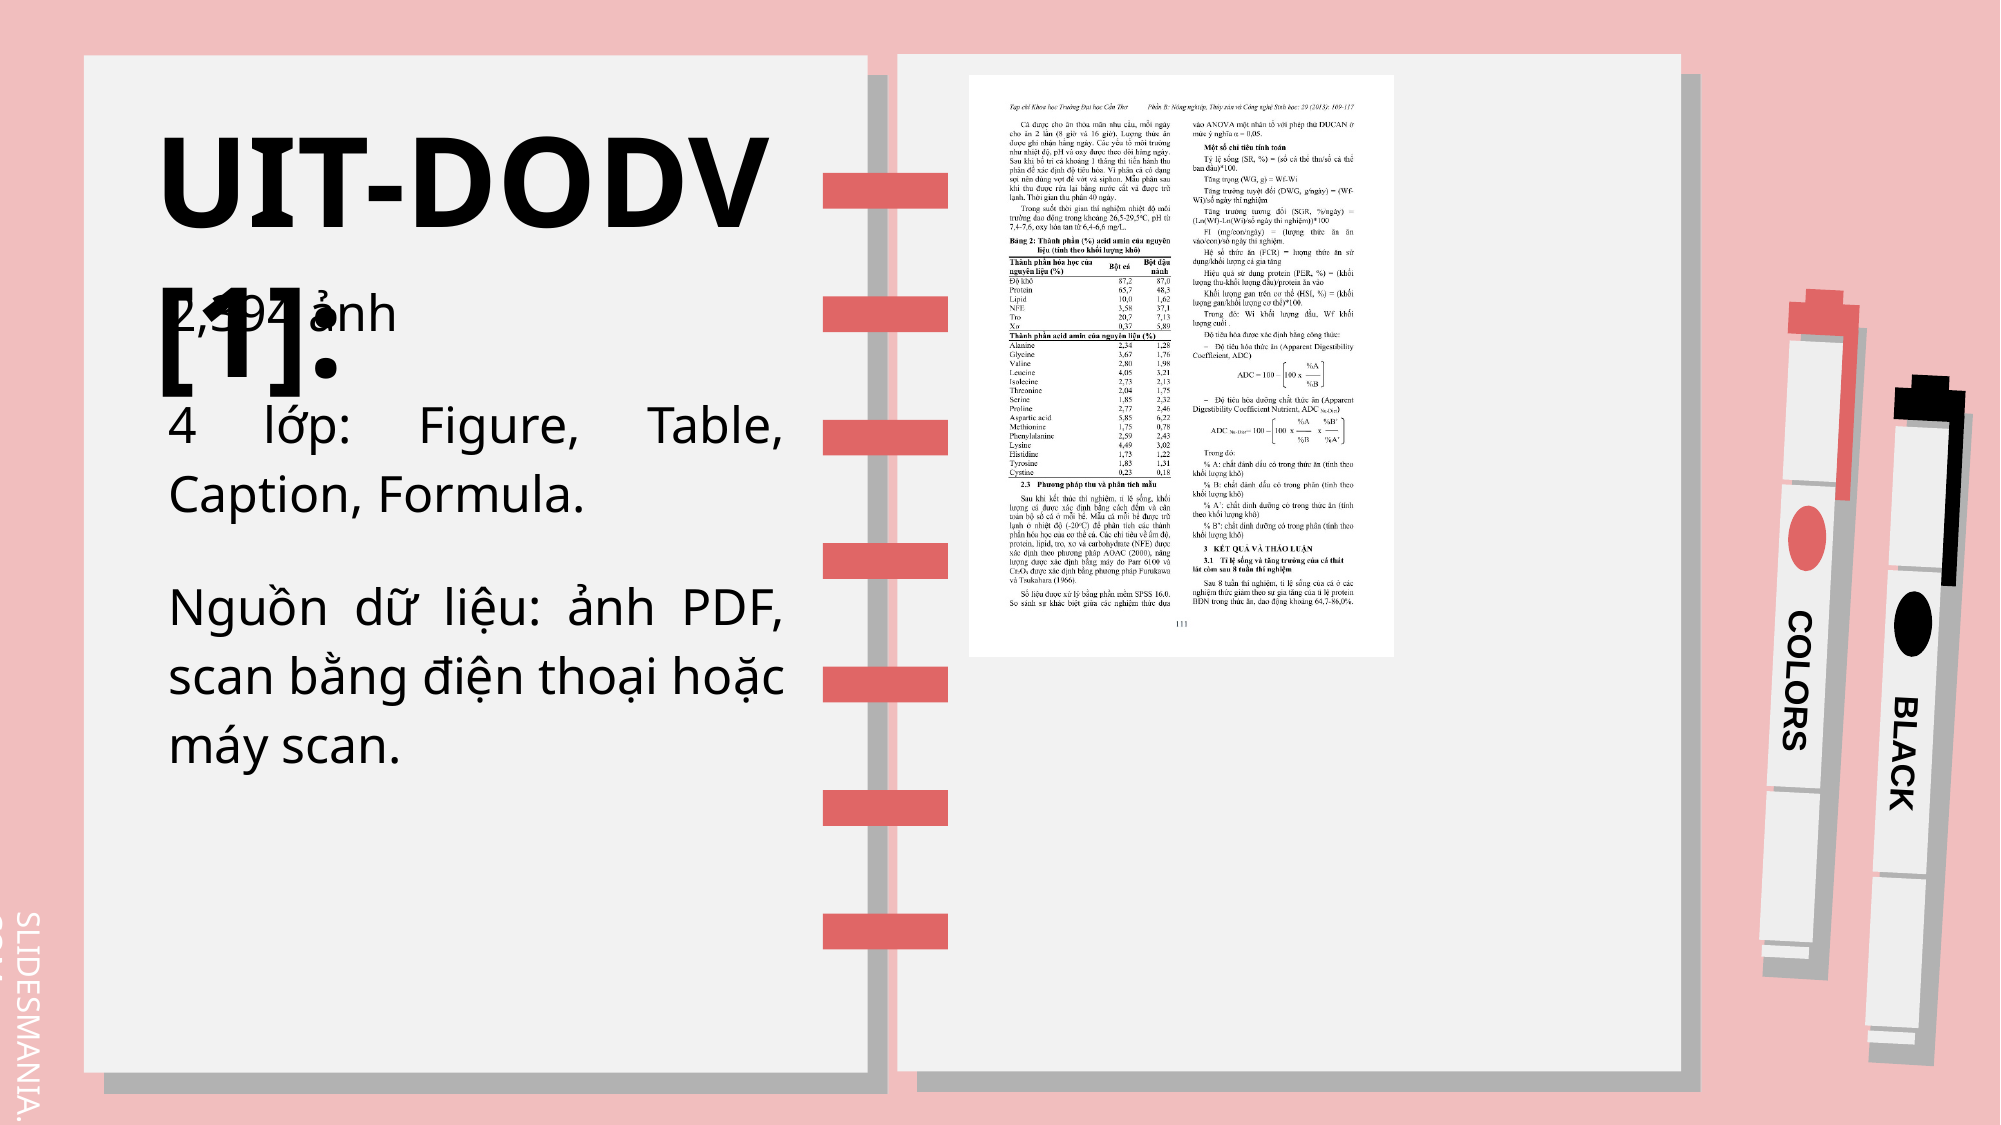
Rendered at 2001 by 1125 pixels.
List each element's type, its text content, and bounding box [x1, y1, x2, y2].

picture [968, 75, 1395, 657]
title UIT-DODV [1]: [134, 82, 829, 266]
list 2,394 ảnh 4 lớp: Figure, Table, Caption, Formula. Nguồn dữ liệu: ảnh PDF, scan bằng điện thoại hoặc máy scan. [148, 251, 806, 986]
